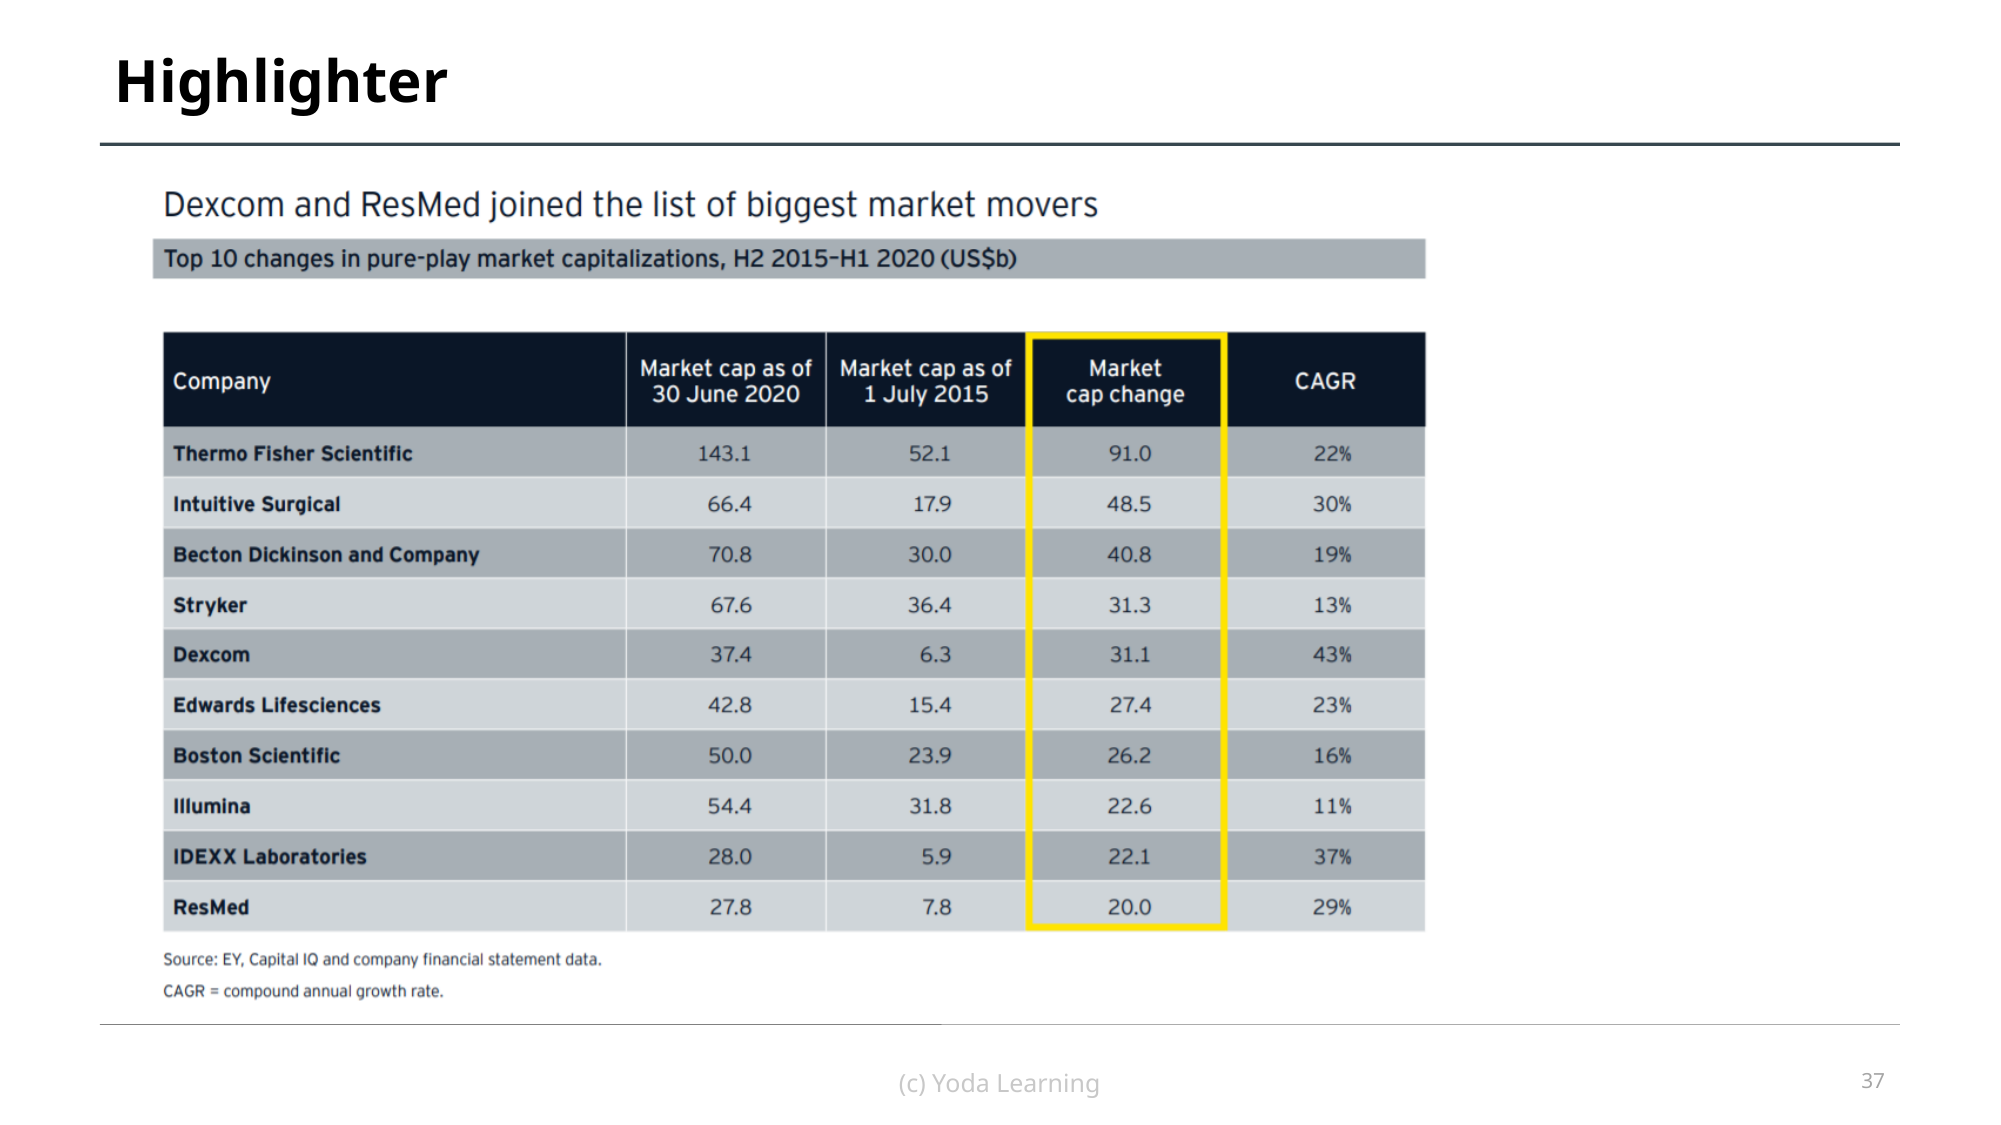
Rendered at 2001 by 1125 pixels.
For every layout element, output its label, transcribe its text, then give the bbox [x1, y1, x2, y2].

slide_number 37 [1450, 1061, 1900, 1103]
picture [137, 174, 1452, 1008]
footer (c) Yoda Learning [662, 1061, 1338, 1103]
title Highlighter [99, 33, 1900, 135]
